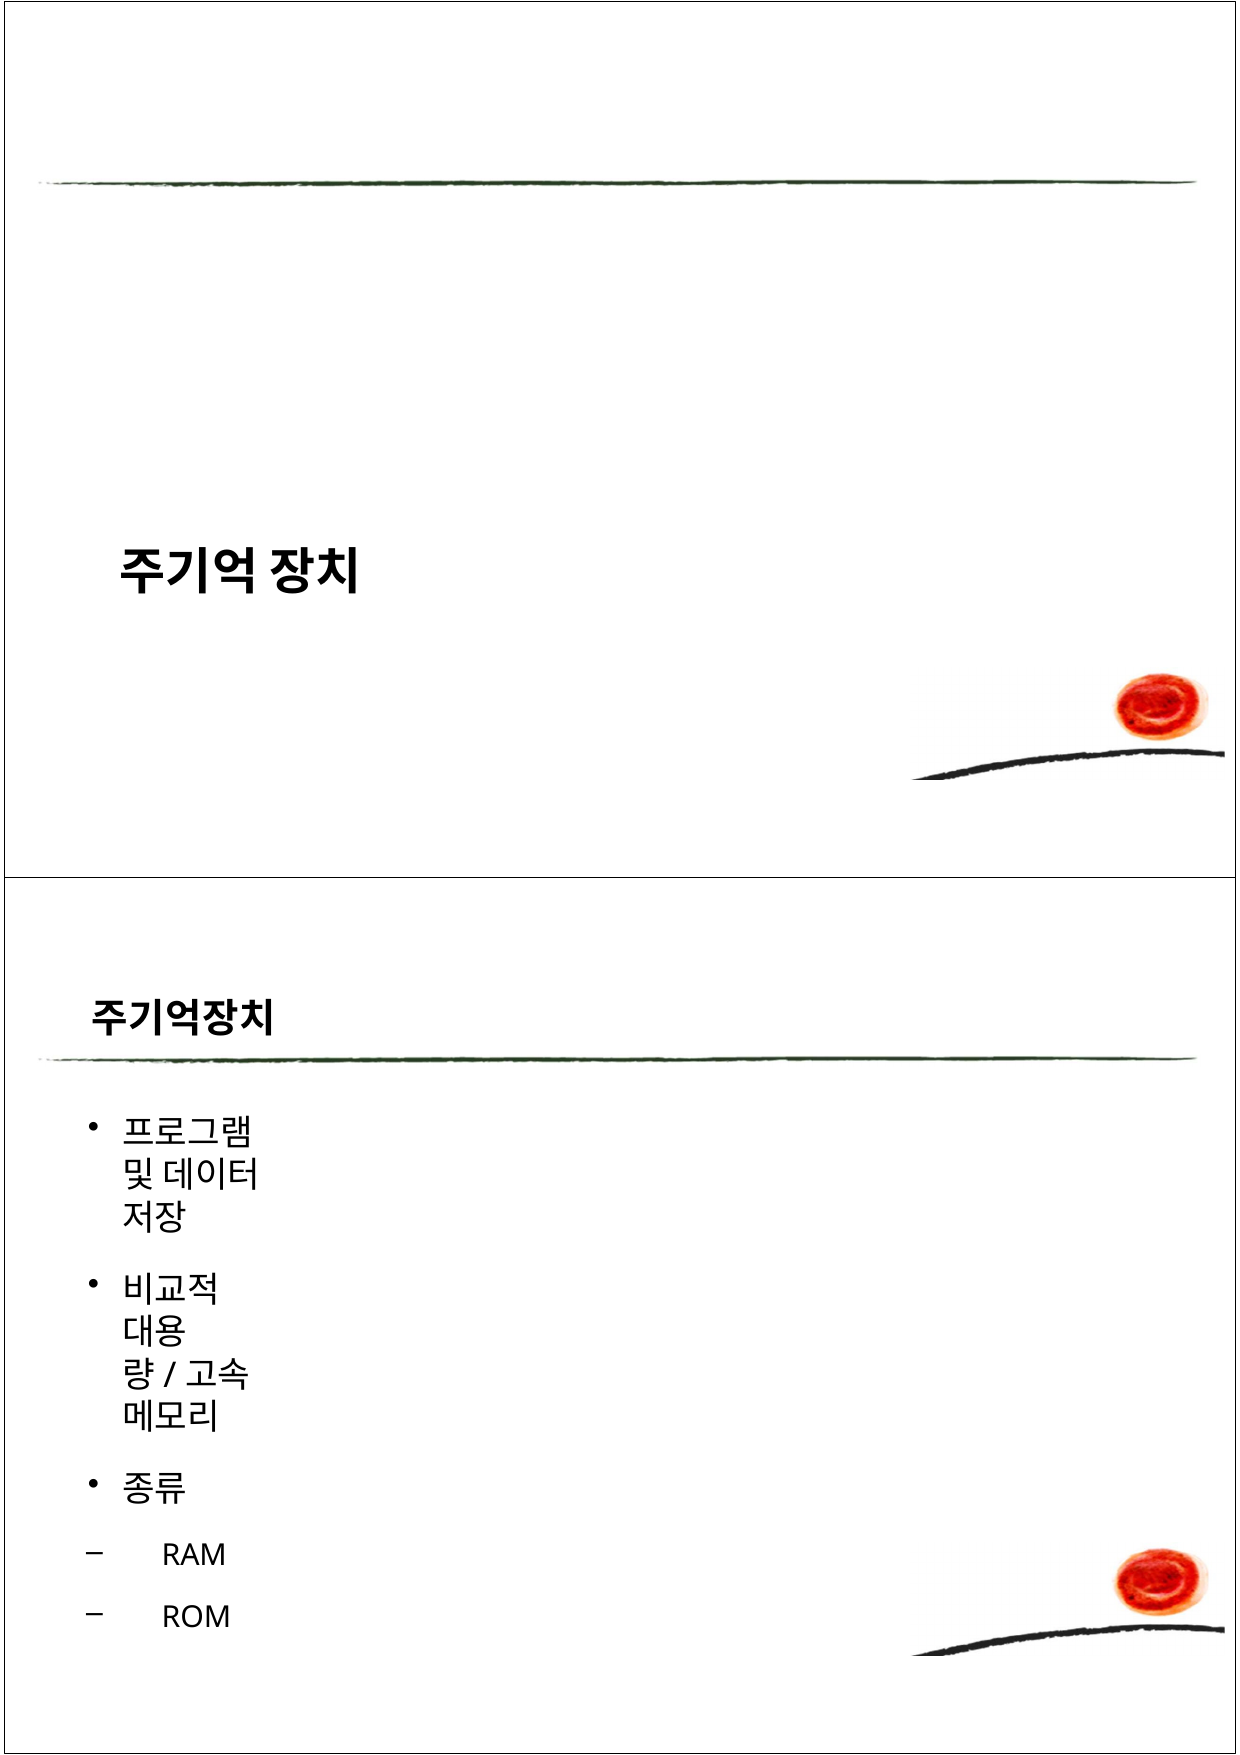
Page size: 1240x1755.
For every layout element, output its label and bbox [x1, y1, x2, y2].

text_box [4, 877, 1236, 1753]
text_box [4, 1, 1236, 877]
